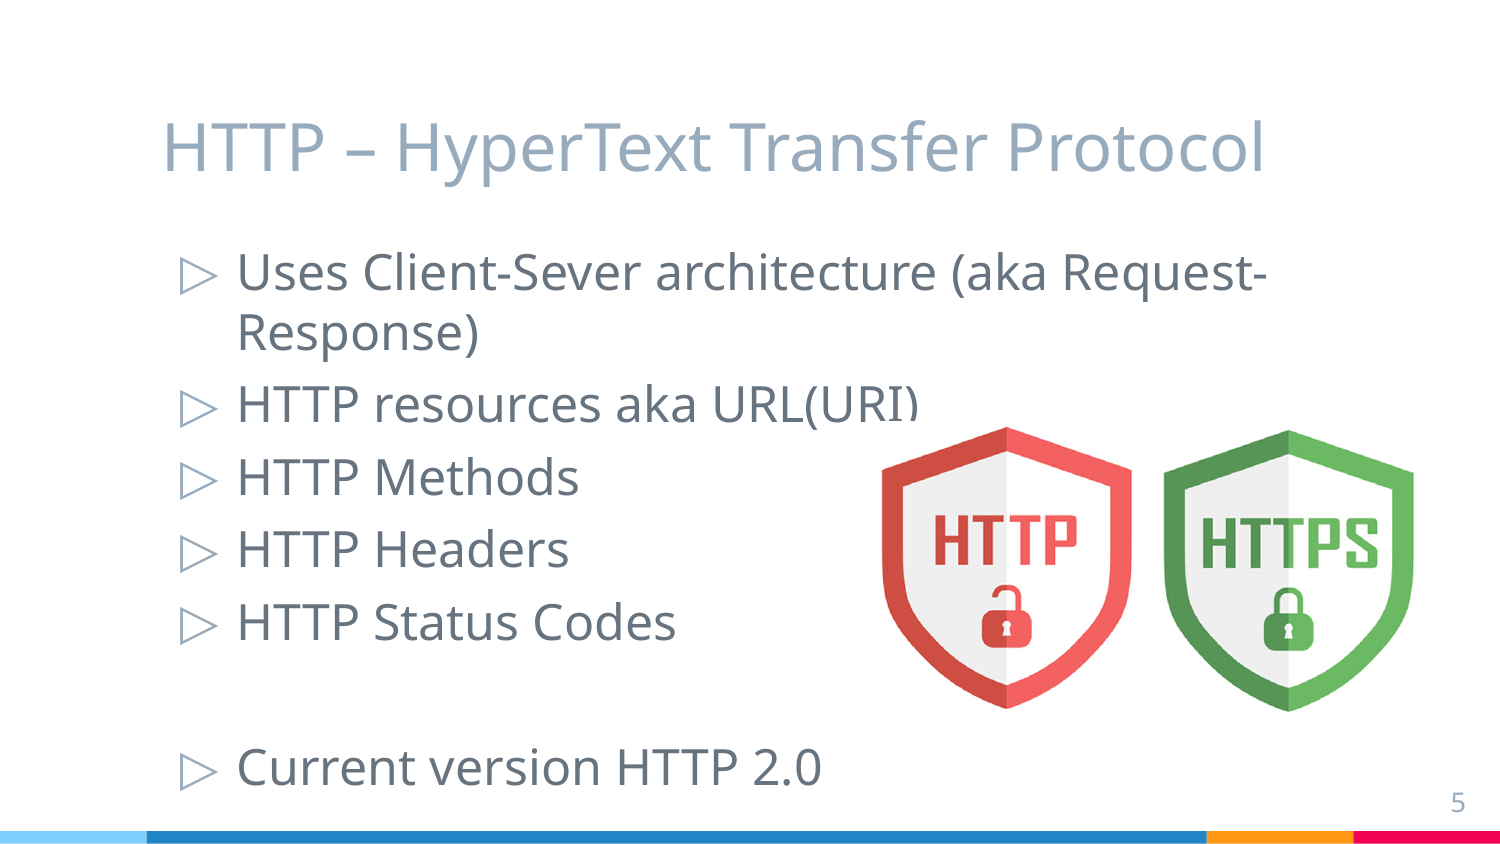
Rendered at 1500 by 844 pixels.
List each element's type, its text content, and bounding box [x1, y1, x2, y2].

slide_number 5 [1391, 770, 1482, 822]
title HTTP – HyperText Transfer Protocol [146, 58, 1338, 200]
list Uses Client-Sever architecture (aka Request-Response) HTTP resources aka URL(URI) HTTP Methods HTTP Headers HTTP Status Codes Current version HTTP 2.0 [146, 225, 1482, 809]
picture [865, 421, 1428, 717]
